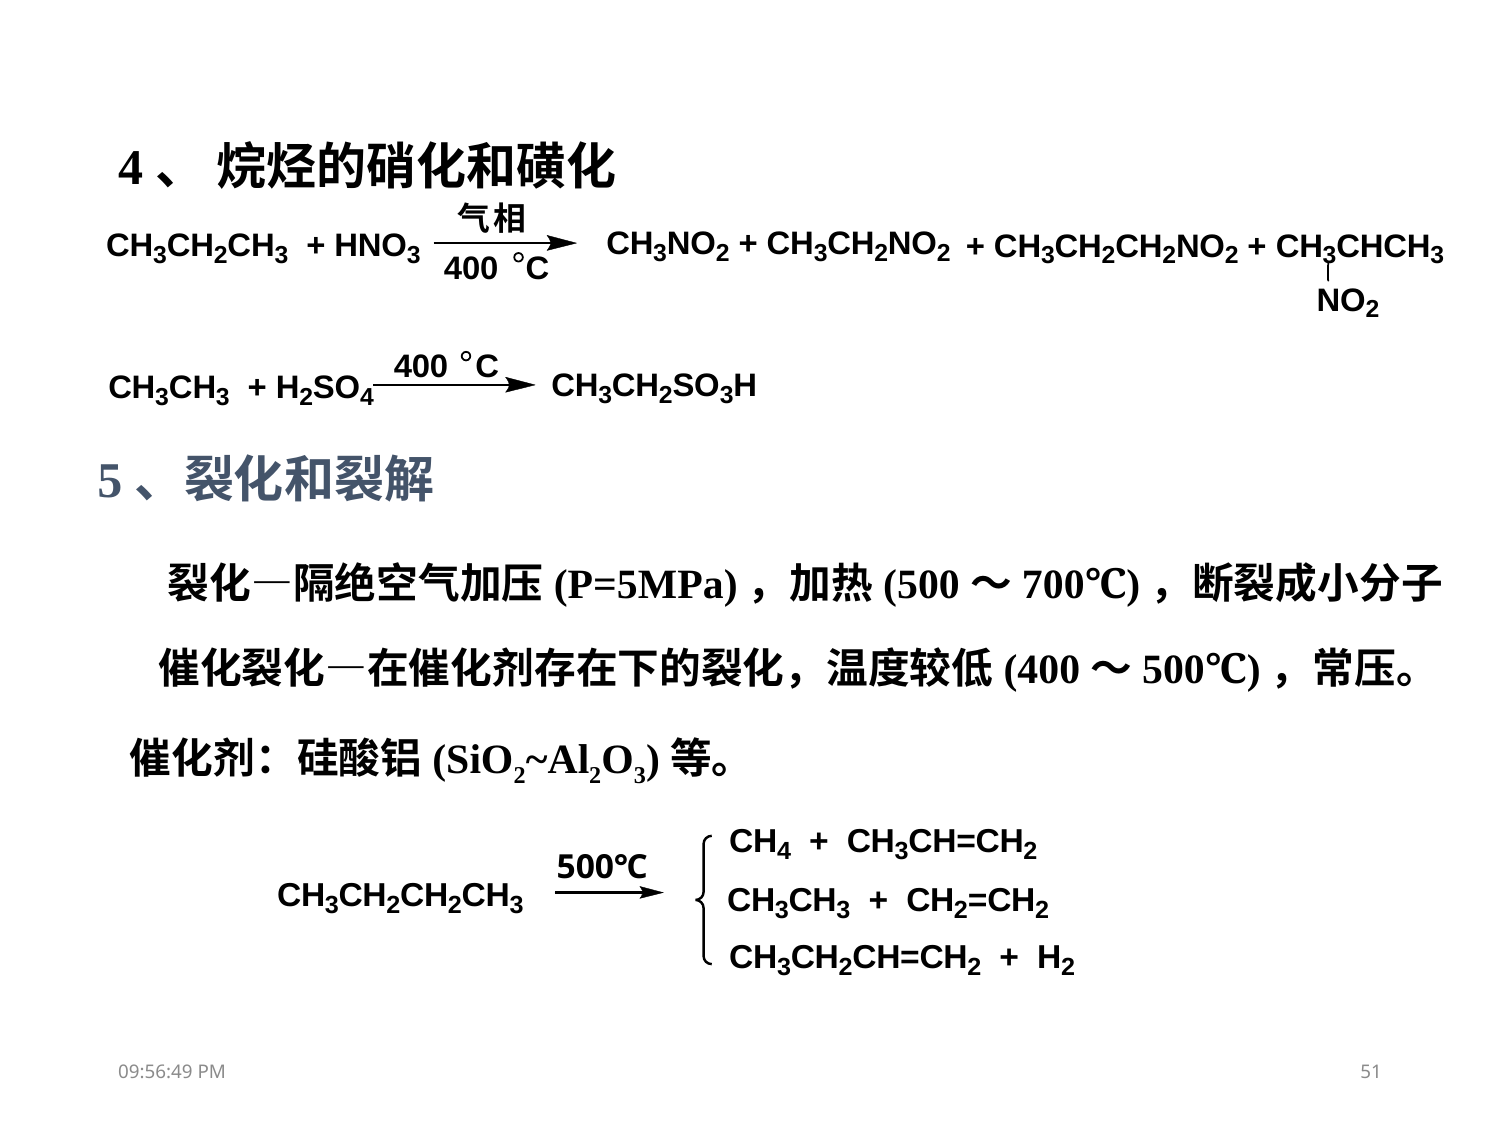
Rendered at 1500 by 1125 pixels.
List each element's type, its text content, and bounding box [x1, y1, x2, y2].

text_box 5、裂化和裂解 [82, 440, 1358, 510]
title 4、 烷烃的硝化和磺化 [103, 59, 1397, 191]
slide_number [103, 1042, 441, 1103]
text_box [271, 827, 1081, 988]
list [100, 191, 1451, 413]
slide_number 51 [1059, 1042, 1397, 1103]
text_box 裂化—隔绝空气加压(P=5MPa)，加热(500～700℃)，断裂成小分子 催化裂化—在催化剂存在下的裂化，温度较低(400～500℃)，常压。 催化剂：硅酸铝(SiO2~Al2O3)等。 [76, 514, 1459, 796]
